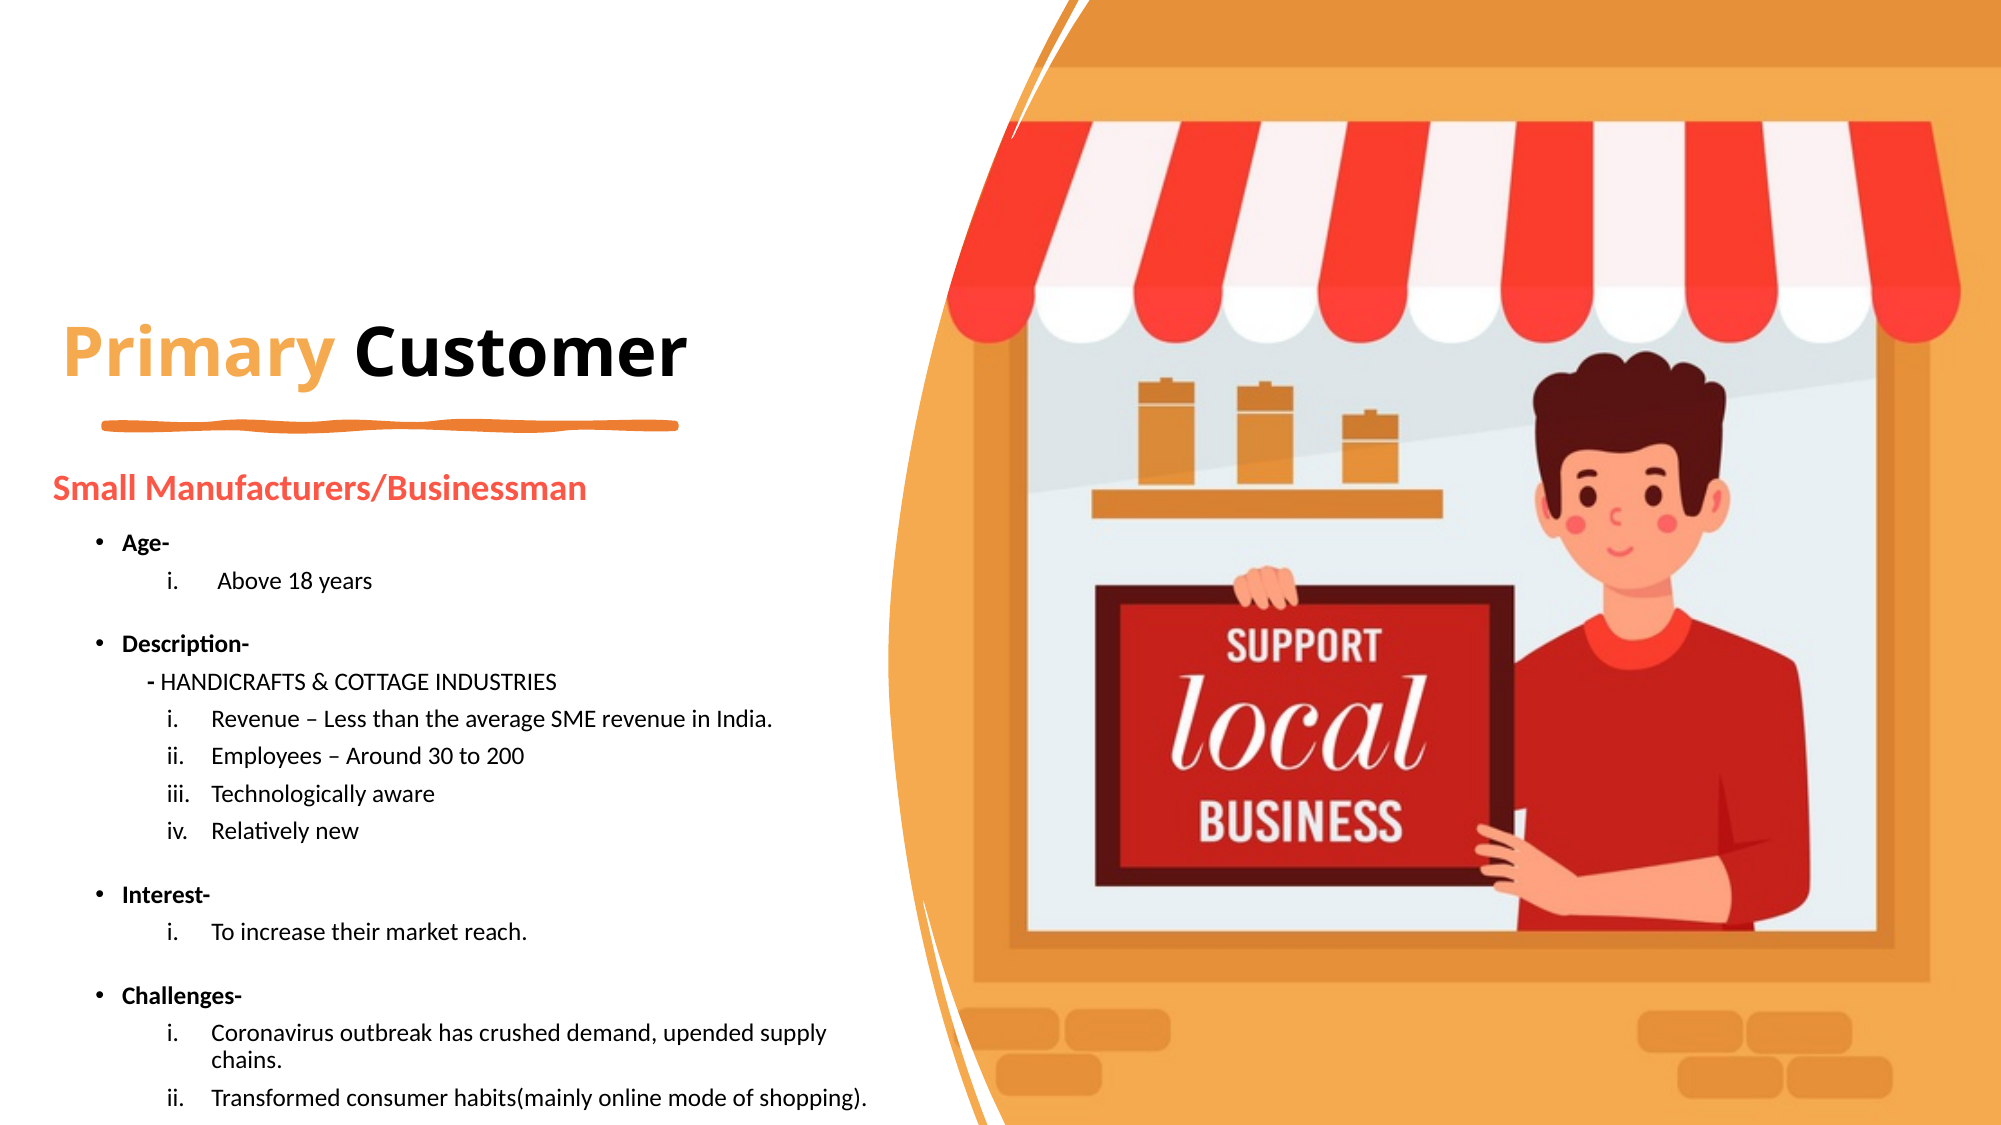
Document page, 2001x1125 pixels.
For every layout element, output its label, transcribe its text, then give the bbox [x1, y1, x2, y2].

text_box Small Manufacturers/Businessman Age- Above 18 years Description- - HANDICRAFTS & COTTAGE INDUSTRIES Revenue – Less than the average SME revenue in India. Employees – Around 30 to 200 Technologically aware Relatively new Interest- To increase their market reach. Challenges- Coronavirus outbreak has crushed demand, upended supply chains. Transformed consumer habits(mainly online mode of shopping). [0, 460, 888, 1125]
text_box Primary Customer [46, 304, 757, 400]
picture [888, 0, 2001, 1125]
text_box [0, 0, 888, 460]
text_box [103, 421, 676, 431]
